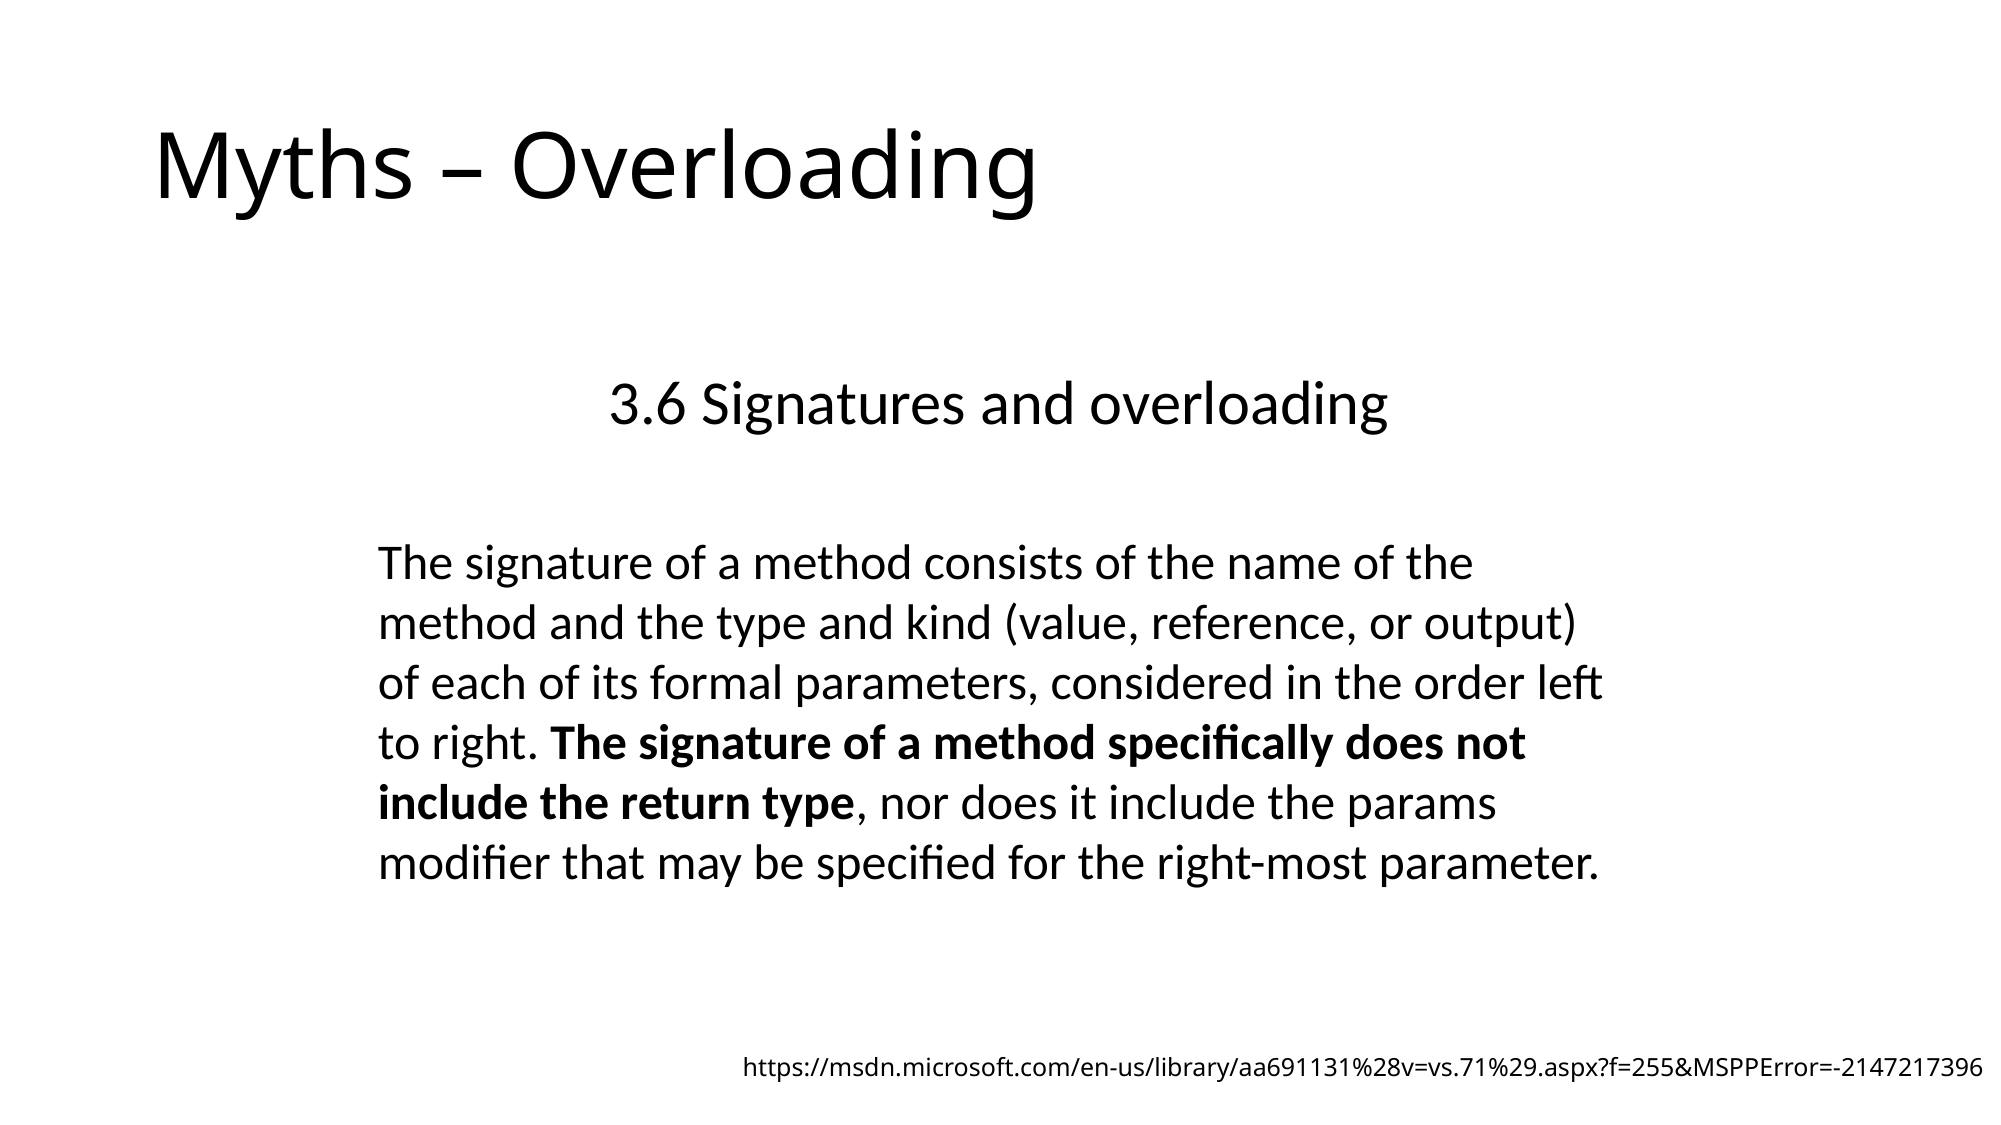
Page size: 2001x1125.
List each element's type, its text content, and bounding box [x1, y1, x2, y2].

text_box 3.6 Signatures and overloading [593, 354, 1407, 445]
text_box https://msdn.microsoft.com/en-us/library/aa691131%28v=vs.71%29.aspx?f=255&MSPPError=-2147217396 [0, 1029, 2000, 1104]
title Myths – Overloading [137, 59, 1863, 278]
text_box The signature of a method consists of the name of the method and the type and kind (value, reference, or output) of each of its formal parameters, considered in the order left to right. The signature of a method specifically does not include the return type, nor does it include the params modifier that may be specified for the right-most parameter. [363, 522, 1637, 898]
